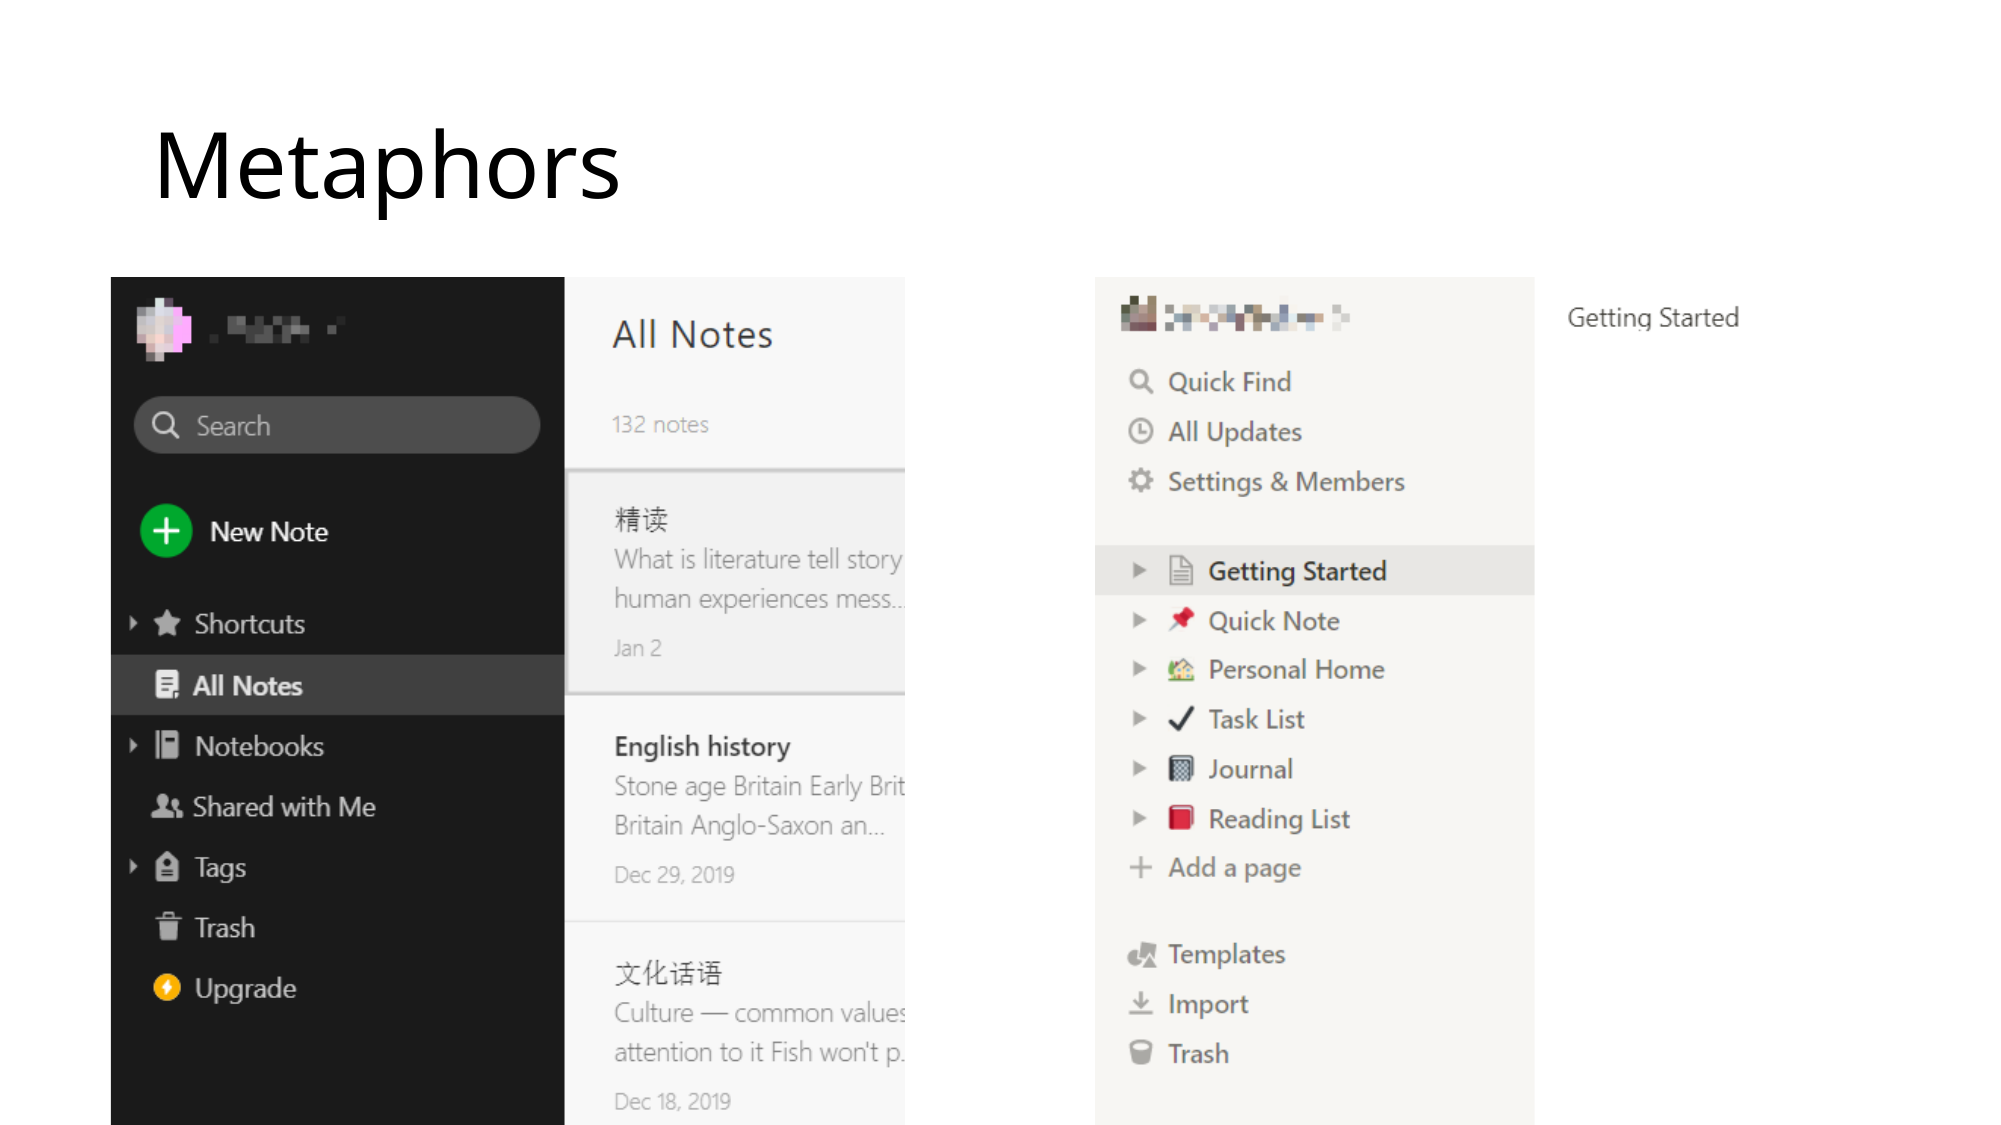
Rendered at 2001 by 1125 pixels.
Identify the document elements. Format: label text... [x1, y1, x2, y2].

title Metaphors [137, 59, 1863, 278]
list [1095, 277, 1789, 1125]
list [110, 277, 905, 1125]
